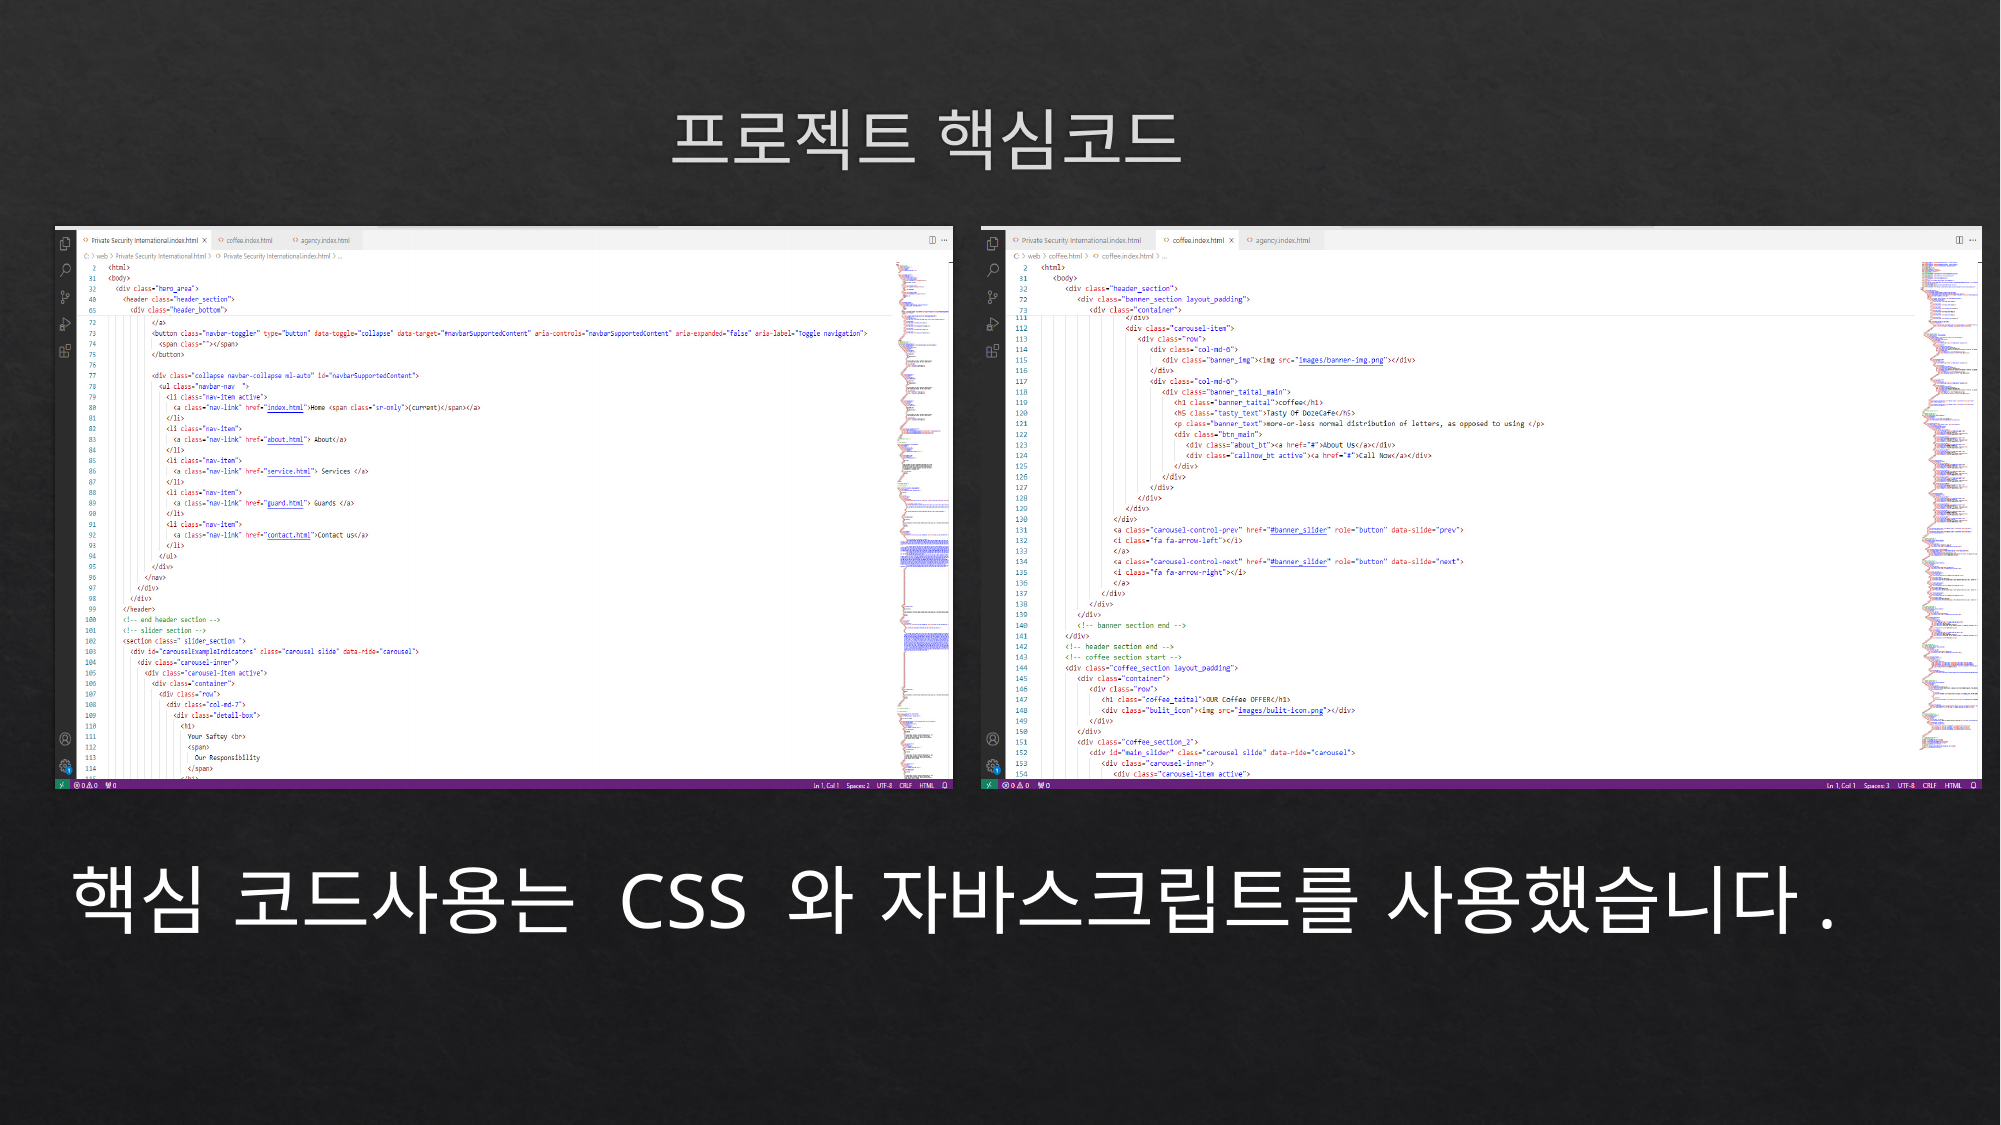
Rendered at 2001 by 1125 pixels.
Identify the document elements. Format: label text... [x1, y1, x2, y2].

picture [981, 226, 1982, 789]
title 프로젝트 핵심코드 [55, 90, 1518, 187]
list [54, 226, 954, 789]
slide_number 핵심 코드사용는 CSS 와 자바스크립트를 사용했습니다. [55, 809, 1912, 987]
